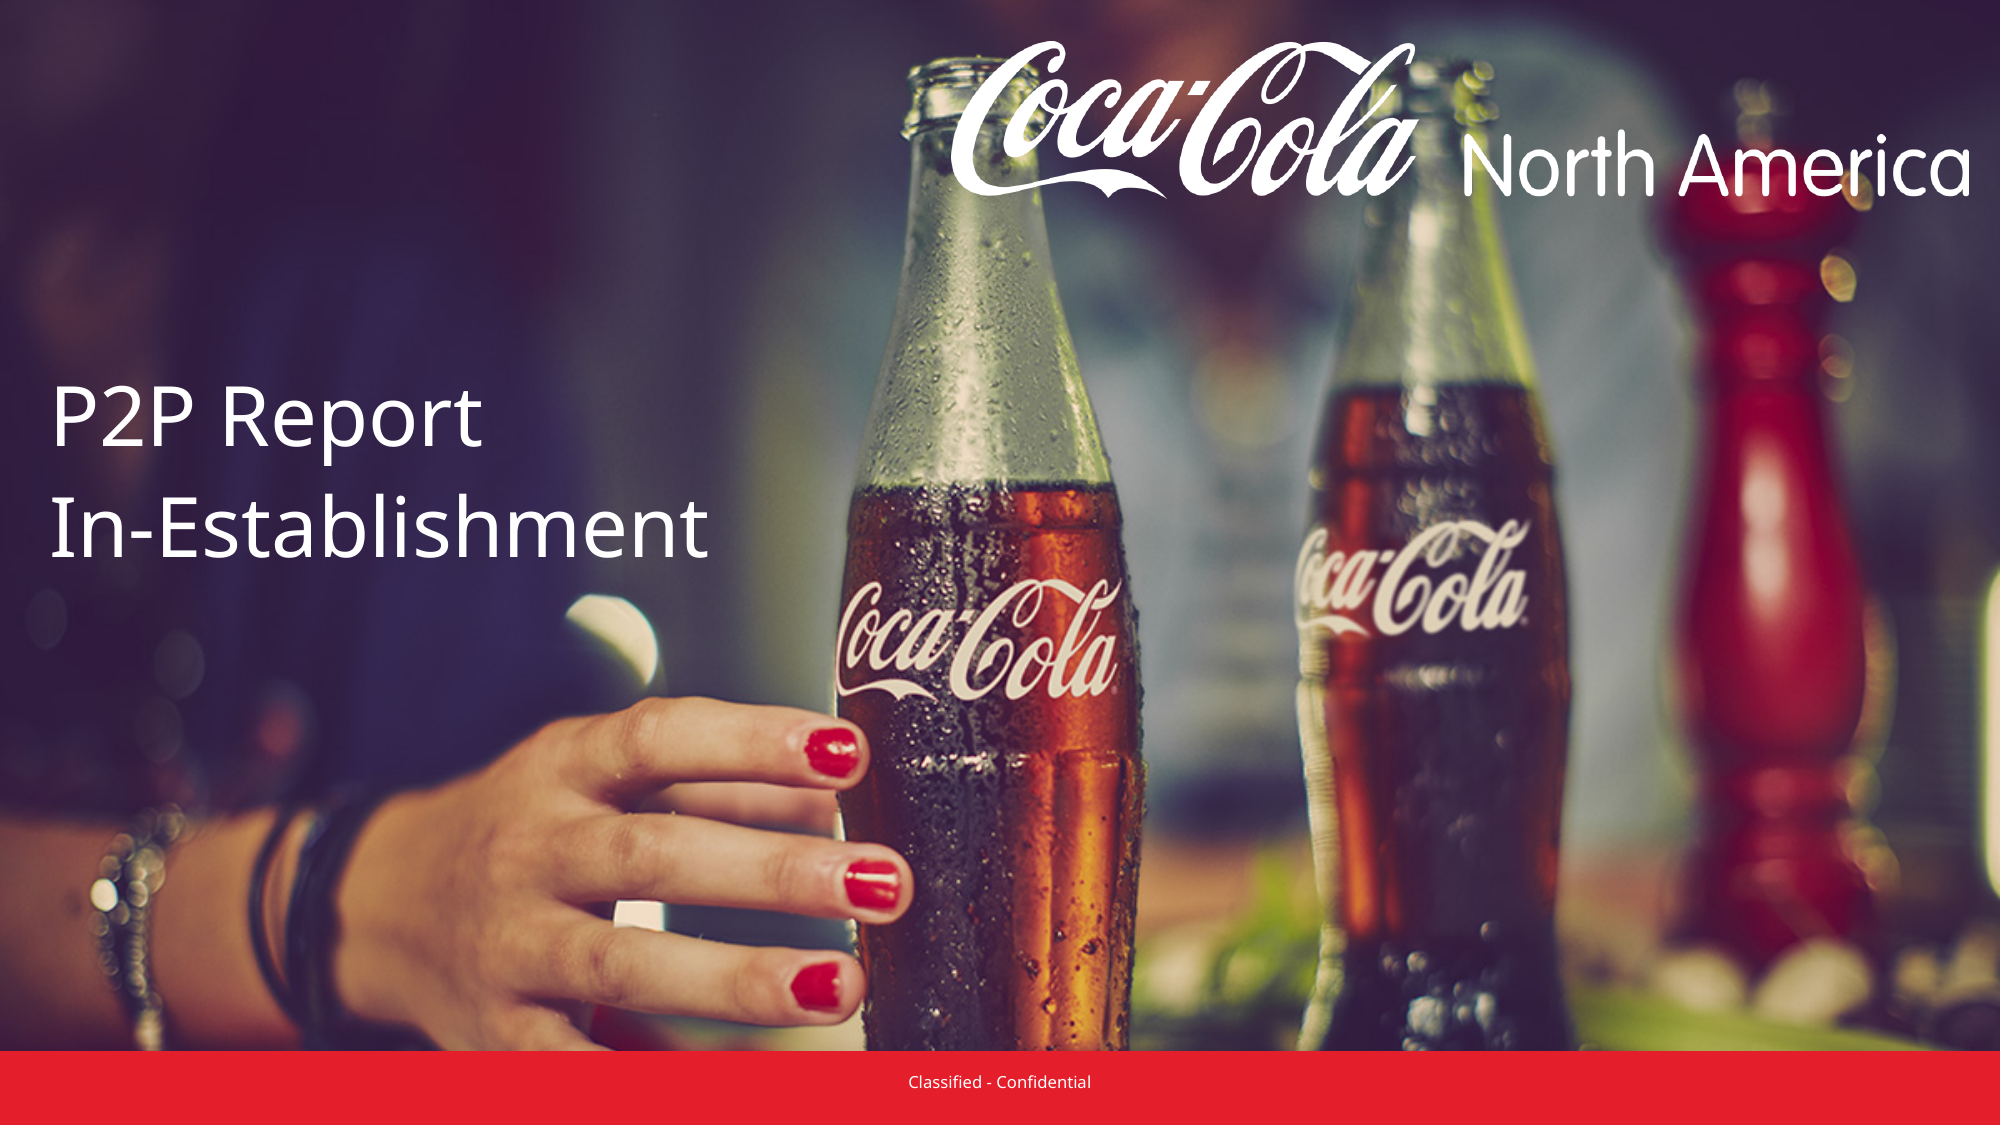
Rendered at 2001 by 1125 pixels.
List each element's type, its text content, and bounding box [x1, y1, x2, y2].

text_box Classified - Confidential [902, 1063, 1098, 1100]
list P2P Report In-Establishment [49, 255, 1040, 695]
picture [0, 0, 2000, 1051]
